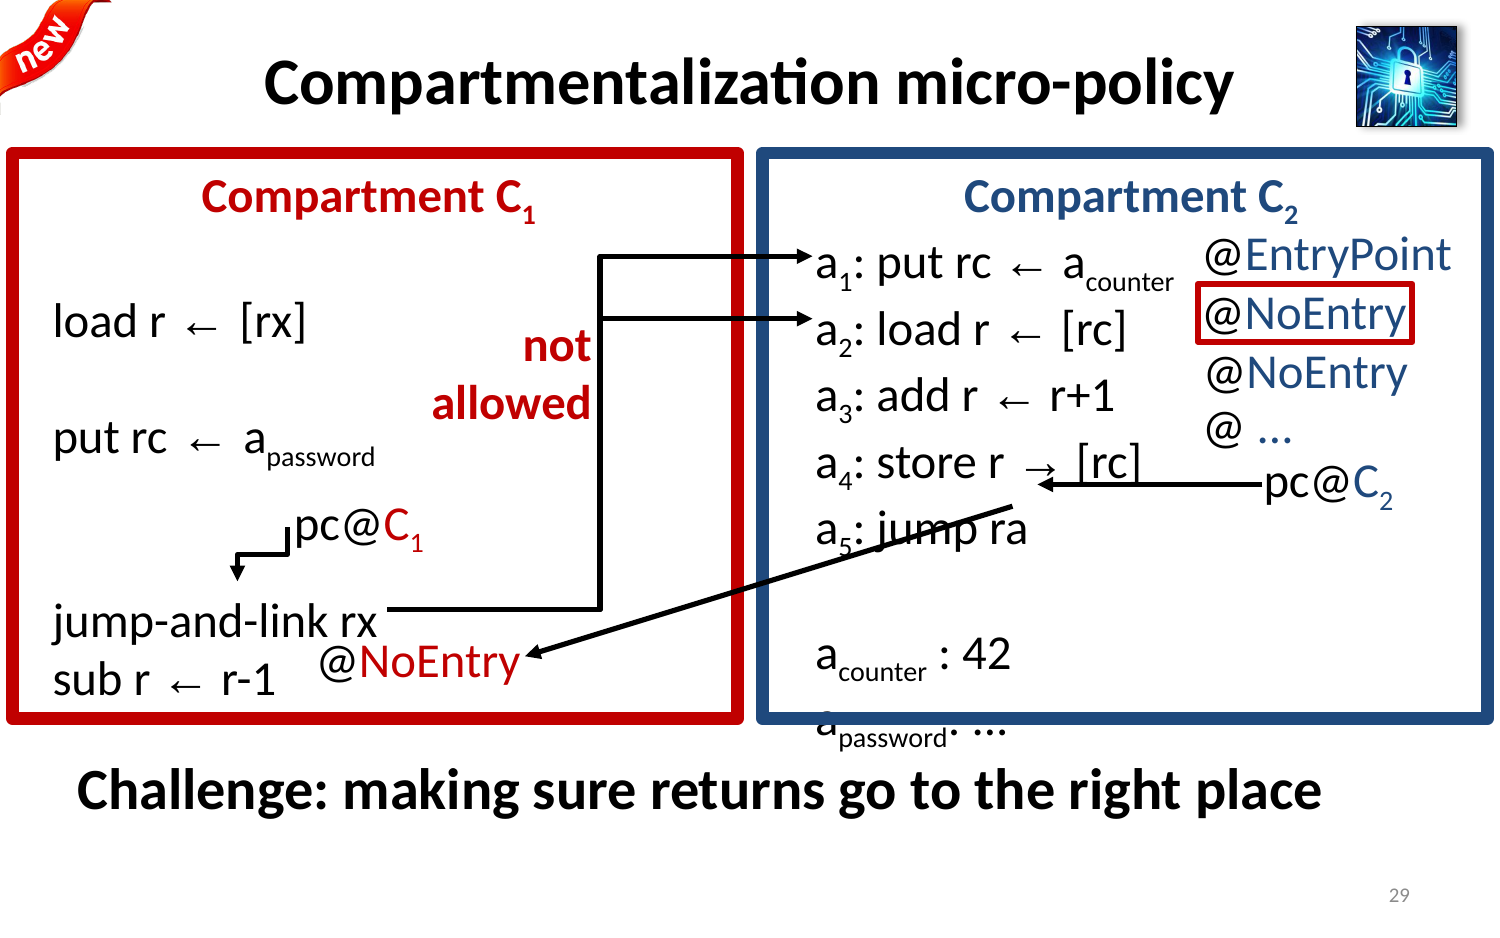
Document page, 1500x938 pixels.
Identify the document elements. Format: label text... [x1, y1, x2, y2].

text_box @NoEntry [300, 621, 536, 695]
text_box [760, 151, 1490, 721]
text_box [387, 255, 813, 318]
text_box pc@C2 [1248, 441, 1424, 524]
text_box Compartmentalization micro-policy [187, 0, 1313, 157]
text_box @NoEntry [1186, 273, 1422, 347]
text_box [387, 318, 813, 610]
text_box [10, 151, 740, 721]
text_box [235, 529, 290, 580]
text_box @ ... [1187, 387, 1309, 461]
text_box [1196, 282, 1414, 344]
text_box @NoEntry [1188, 332, 1424, 406]
text_box @EntryPoint [1186, 214, 1467, 288]
slide_number 29 [1074, 868, 1425, 919]
picture [0, 0, 113, 118]
text_box Challenge: making sure returns go to the right place [62, 743, 1375, 894]
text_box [524, 505, 1013, 657]
picture [1355, 26, 1457, 127]
text_box pc@C1 [279, 484, 381, 566]
